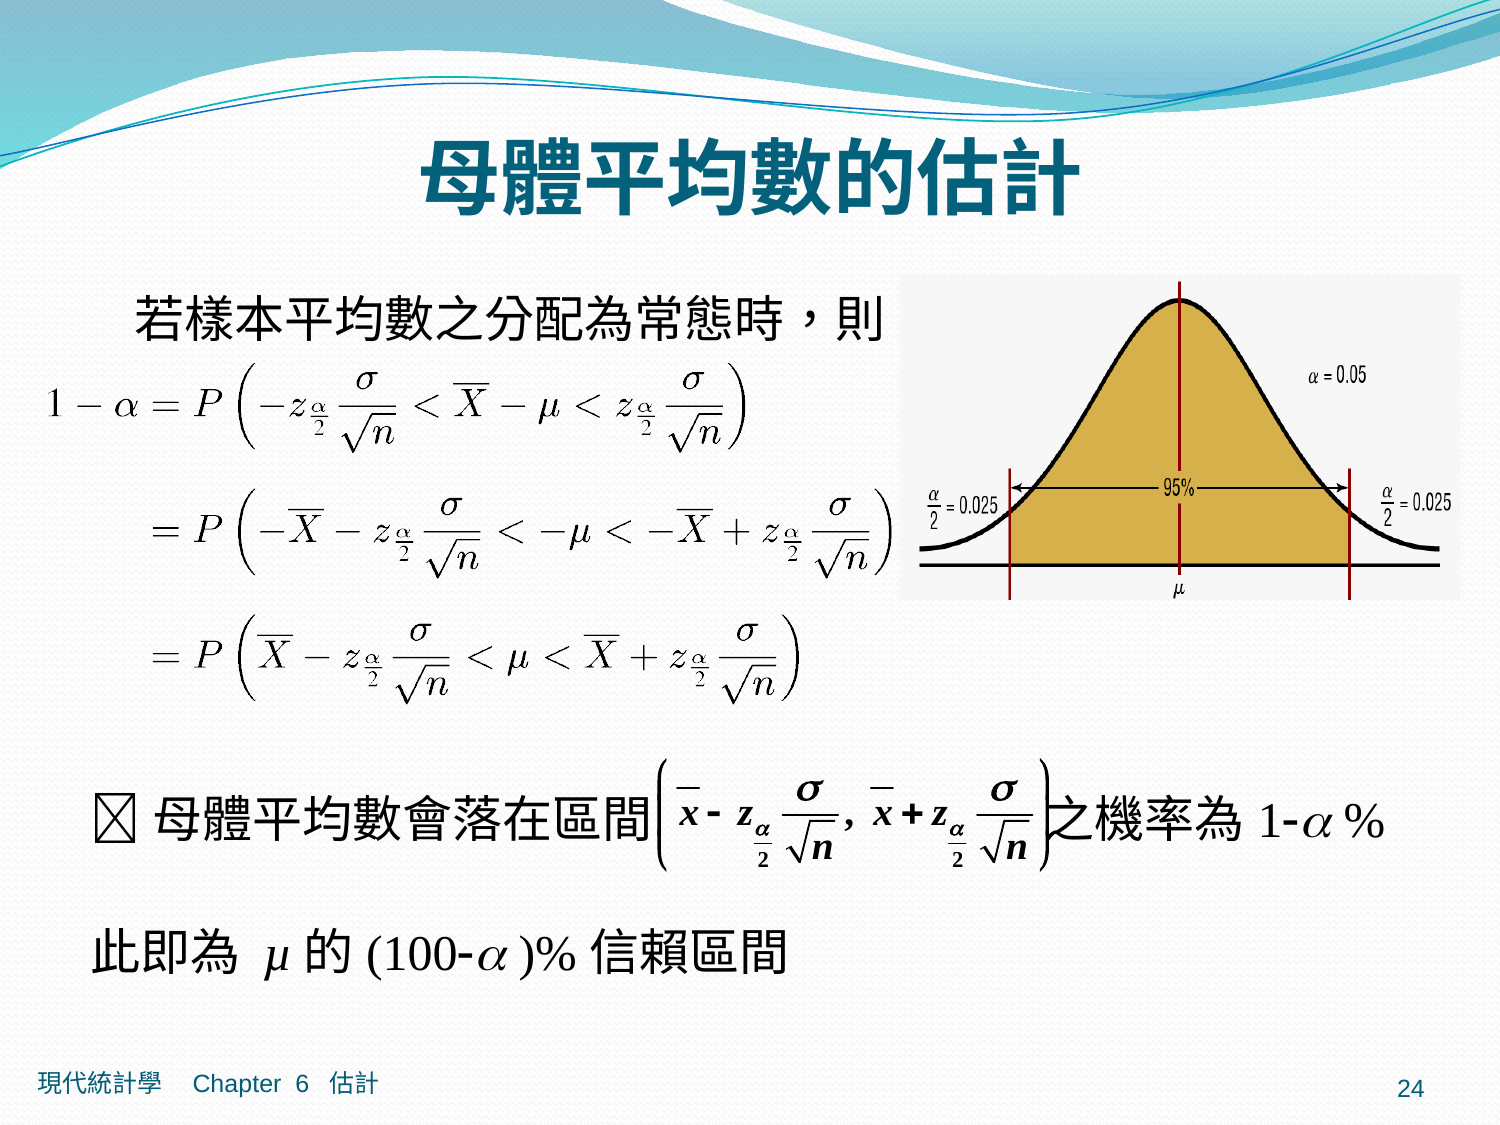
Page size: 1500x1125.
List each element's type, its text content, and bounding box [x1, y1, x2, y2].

picture [24, 349, 923, 738]
list 若樣本平均數之分配為常態時，則 母體平均數會落在區間 之機率為1 % 此即為 µ的(100 )%信賴區間 [74, 249, 1451, 349]
picture [899, 274, 1461, 601]
table_cell … [891, 276, 899, 349]
slide_number 現代統計學 Chapter 6 估計 [37, 1037, 588, 1098]
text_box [649, 749, 1080, 878]
slide_number 24 [1299, 1042, 1425, 1103]
title 母體平均數的估計 [75, 115, 1425, 225]
table_cell … [74, 611, 1451, 892]
list 若樣本平均數之分配為常態時，則 母體平均數會落在區間 之機率為1 % 此即為 µ的(100 )%信賴區間 [74, 614, 1451, 1041]
